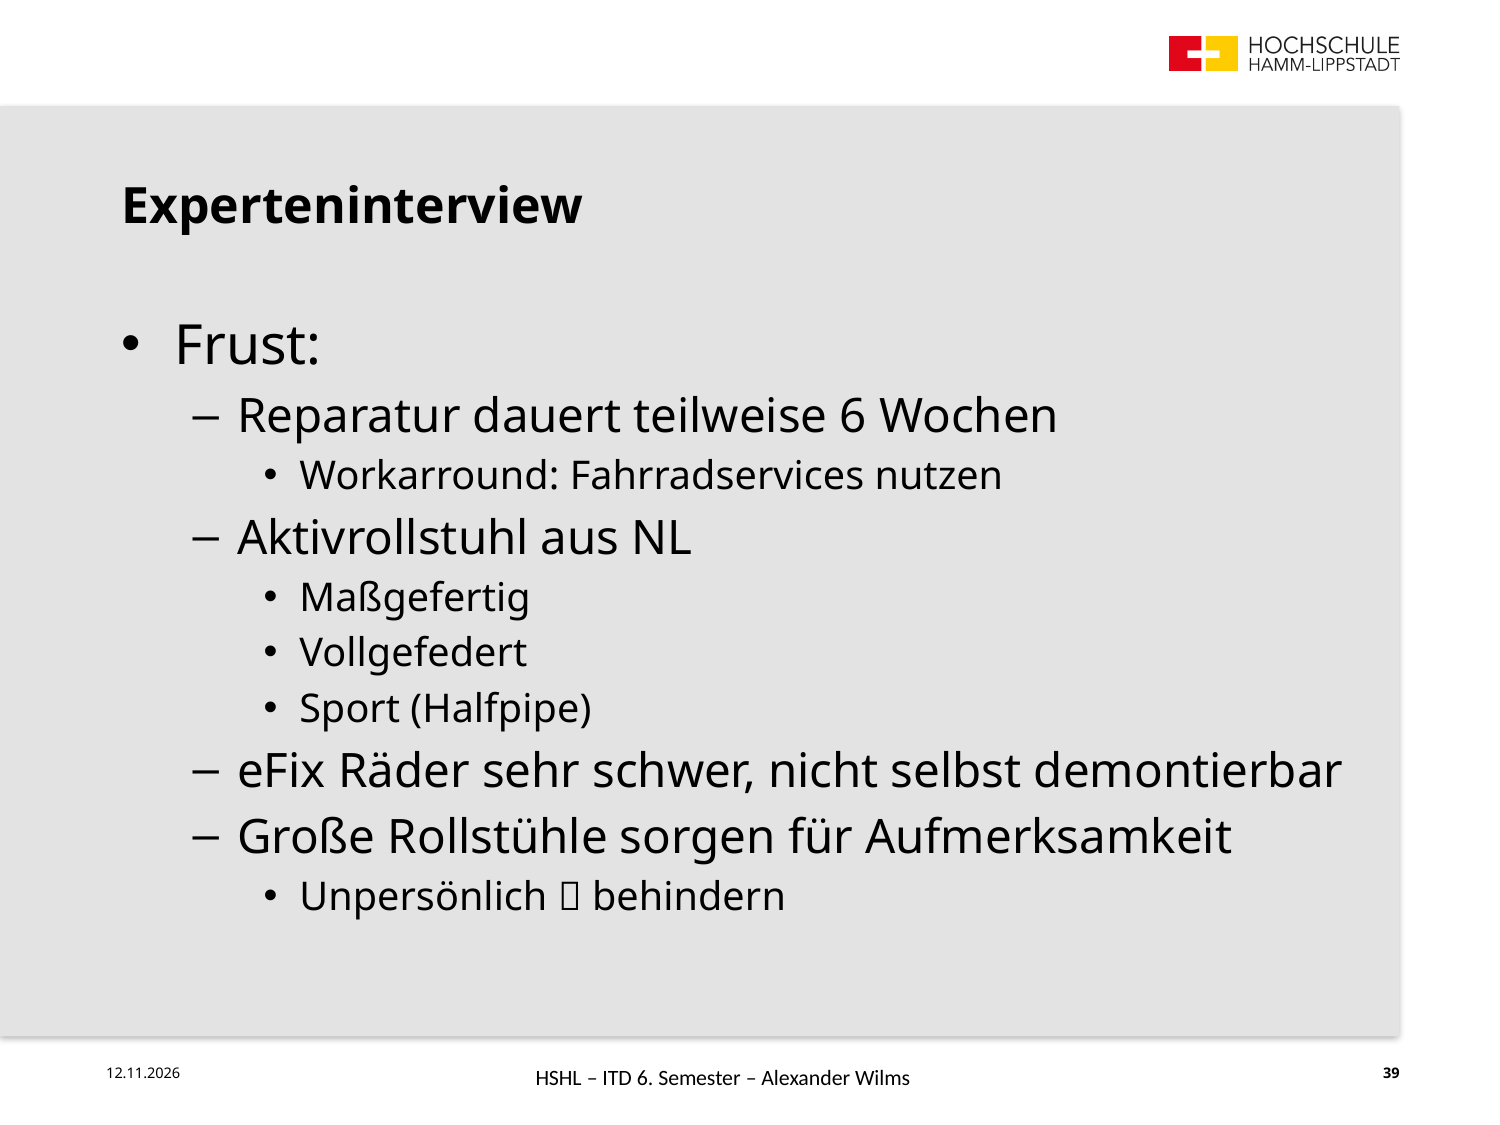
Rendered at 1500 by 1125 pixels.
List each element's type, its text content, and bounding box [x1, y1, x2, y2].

list Frust: Reparatur dauert teilweise 6 Wochen Workarround: Fahrradservices nutzen Aktivrollstuhl aus NL Maßgefertig Vollgefedert Sport (Halfpipe) eFix Räder sehr schwer, nicht selbst demontierbar Große Rollstühle sorgen für Aufmerksamkeit Unpersönlich  behindern [106, 302, 1366, 976]
text_box HSHL – ITD 6. Semester – Alexander Wilms [520, 1055, 926, 1097]
slide_number 39 [1049, 1065, 1400, 1084]
text_box Experteninterview [106, 125, 1340, 281]
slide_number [106, 1065, 457, 1084]
picture [1169, 36, 1400, 71]
